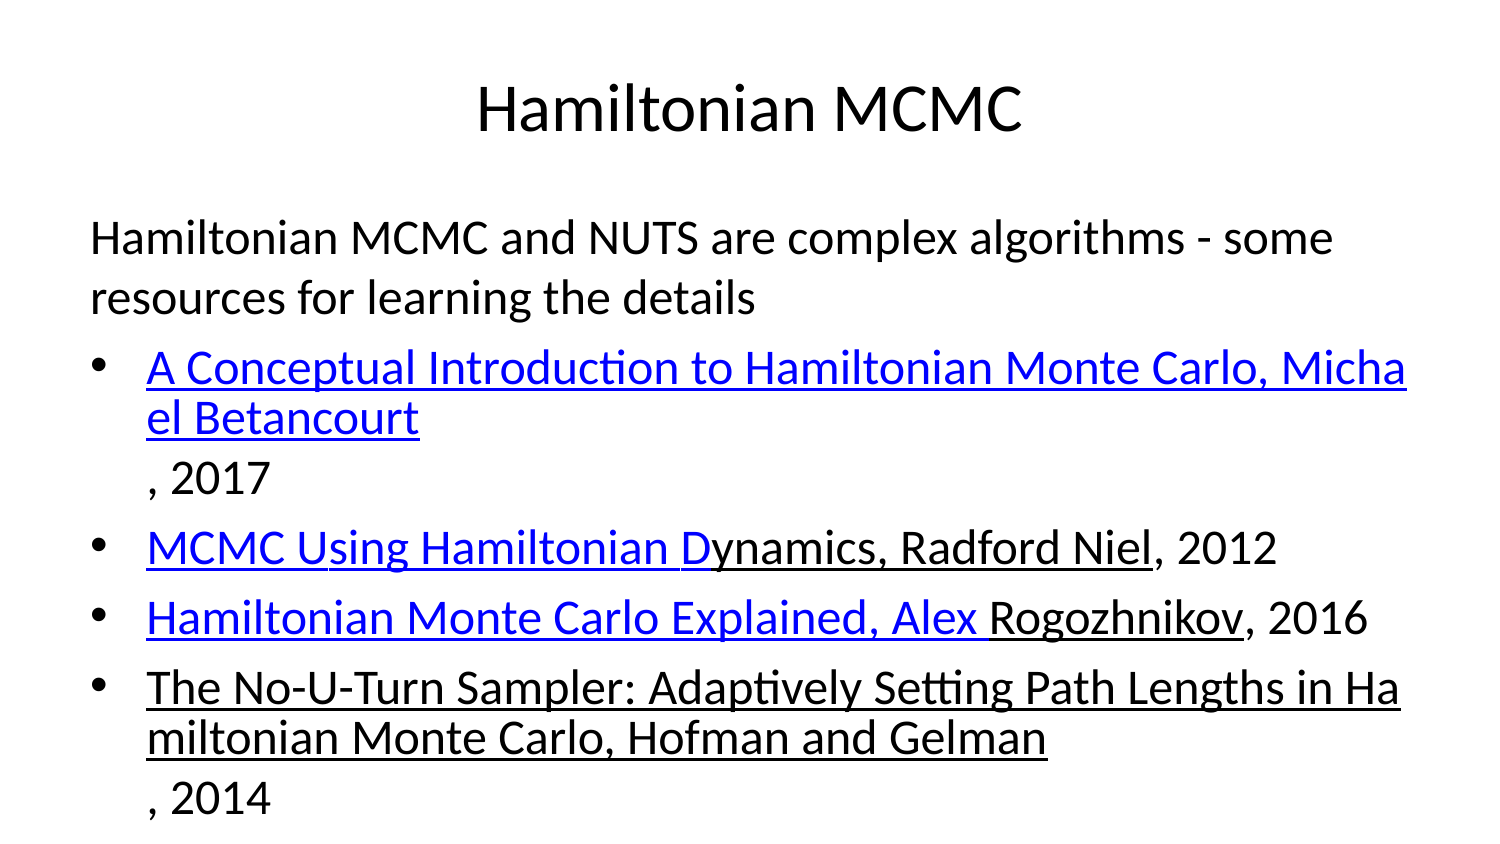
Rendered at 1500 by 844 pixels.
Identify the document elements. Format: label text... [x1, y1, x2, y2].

list Hamiltonian MCMC and NUTS are complex algorithms - some resources for learning the details A Conceptual Introduction to Hamiltonian Monte Carlo, Michael Betancourt, 2017 MCMC Using Hamiltonian Dynamics, Radford Niel, 2012 Hamiltonian Monte Carlo Explained, Alex Rogozhnikov, 2016 The No-U-Turn Sampler: Adaptively Setting Path Lengths in Hamiltonian Monte Carlo, Hofman and Gelman, 2014 [75, 196, 1425, 754]
title Hamiltonian MCMC [75, 33, 1425, 175]
